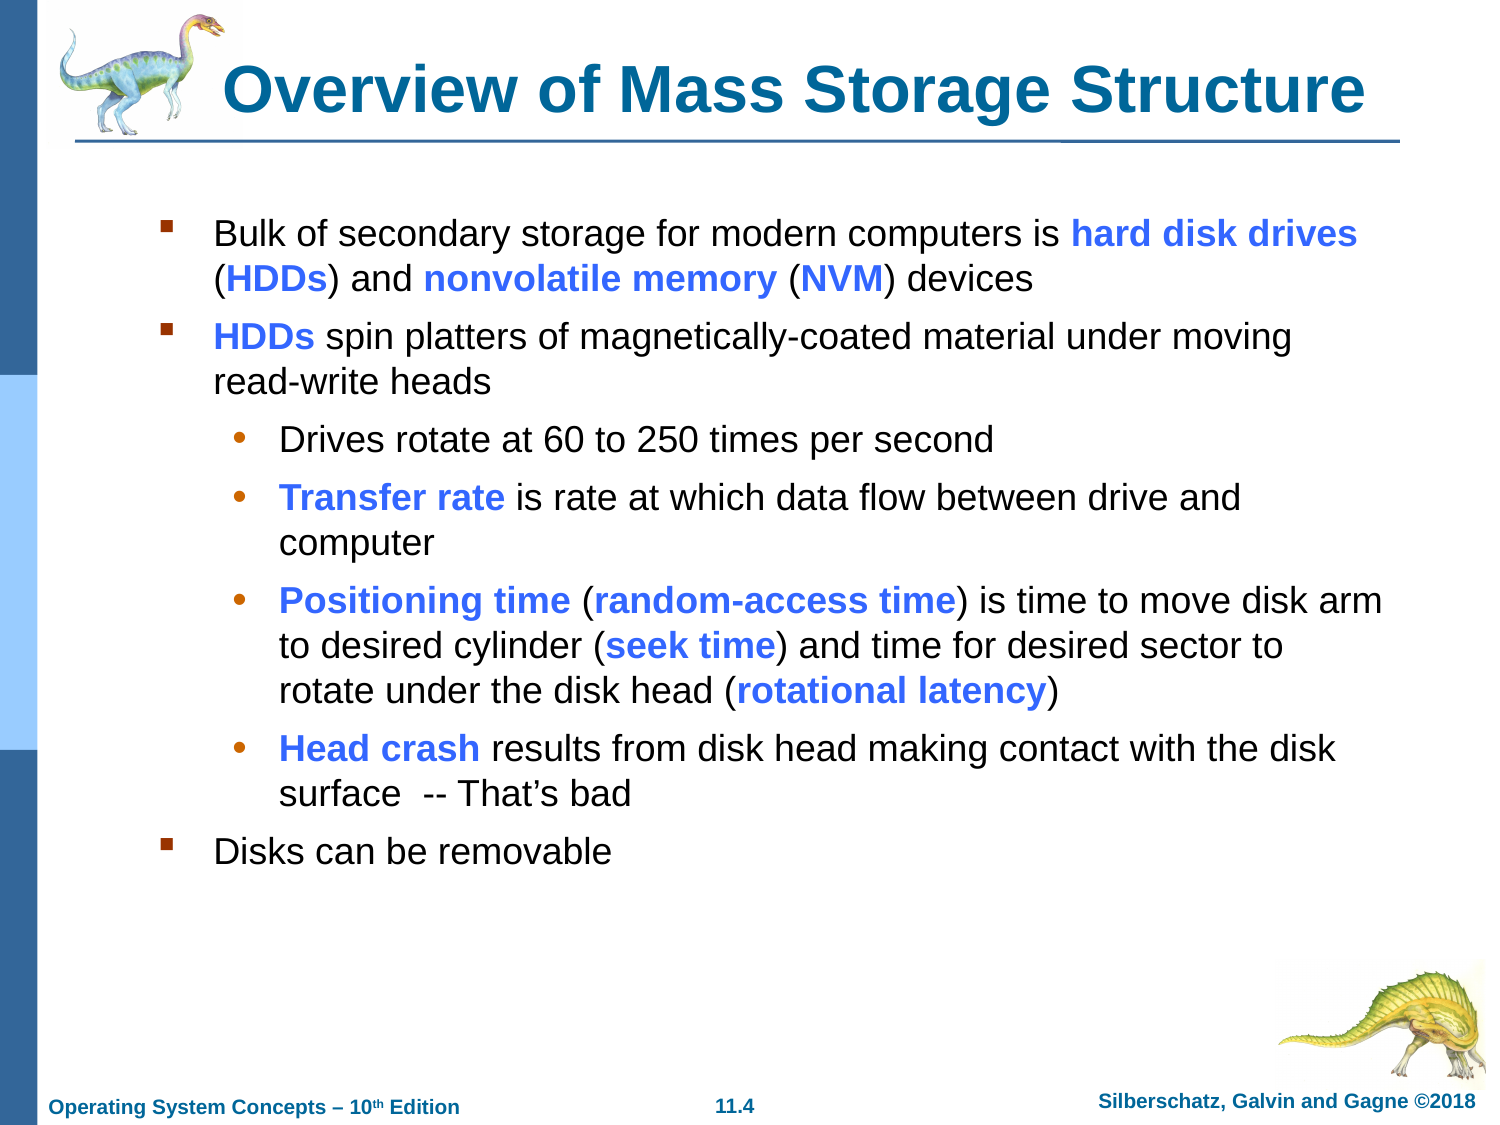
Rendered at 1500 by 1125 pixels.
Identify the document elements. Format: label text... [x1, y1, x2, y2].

picture [46, 0, 243, 149]
list Bulk of secondary storage for modern computers is hard disk drives (HDDs) and nonvolatile memory (NVM) devices HDDs spin platters of magnetically-coated material under moving read-write heads Drives rotate at 60 to 250 times per second Transfer rate is rate at which data flow between drive and computer Positioning time (random-access time) is time to move disk arm to desired cylinder (seek time) and time for desired sector to rotate under the disk head (rotational latency) Head crash results from disk head making contact with the disk surface -- That’s bad Disks can be removable [142, 201, 1403, 1066]
picture [1275, 959, 1486, 1090]
title Overview of Mass Storage Structure [164, 38, 1426, 133]
